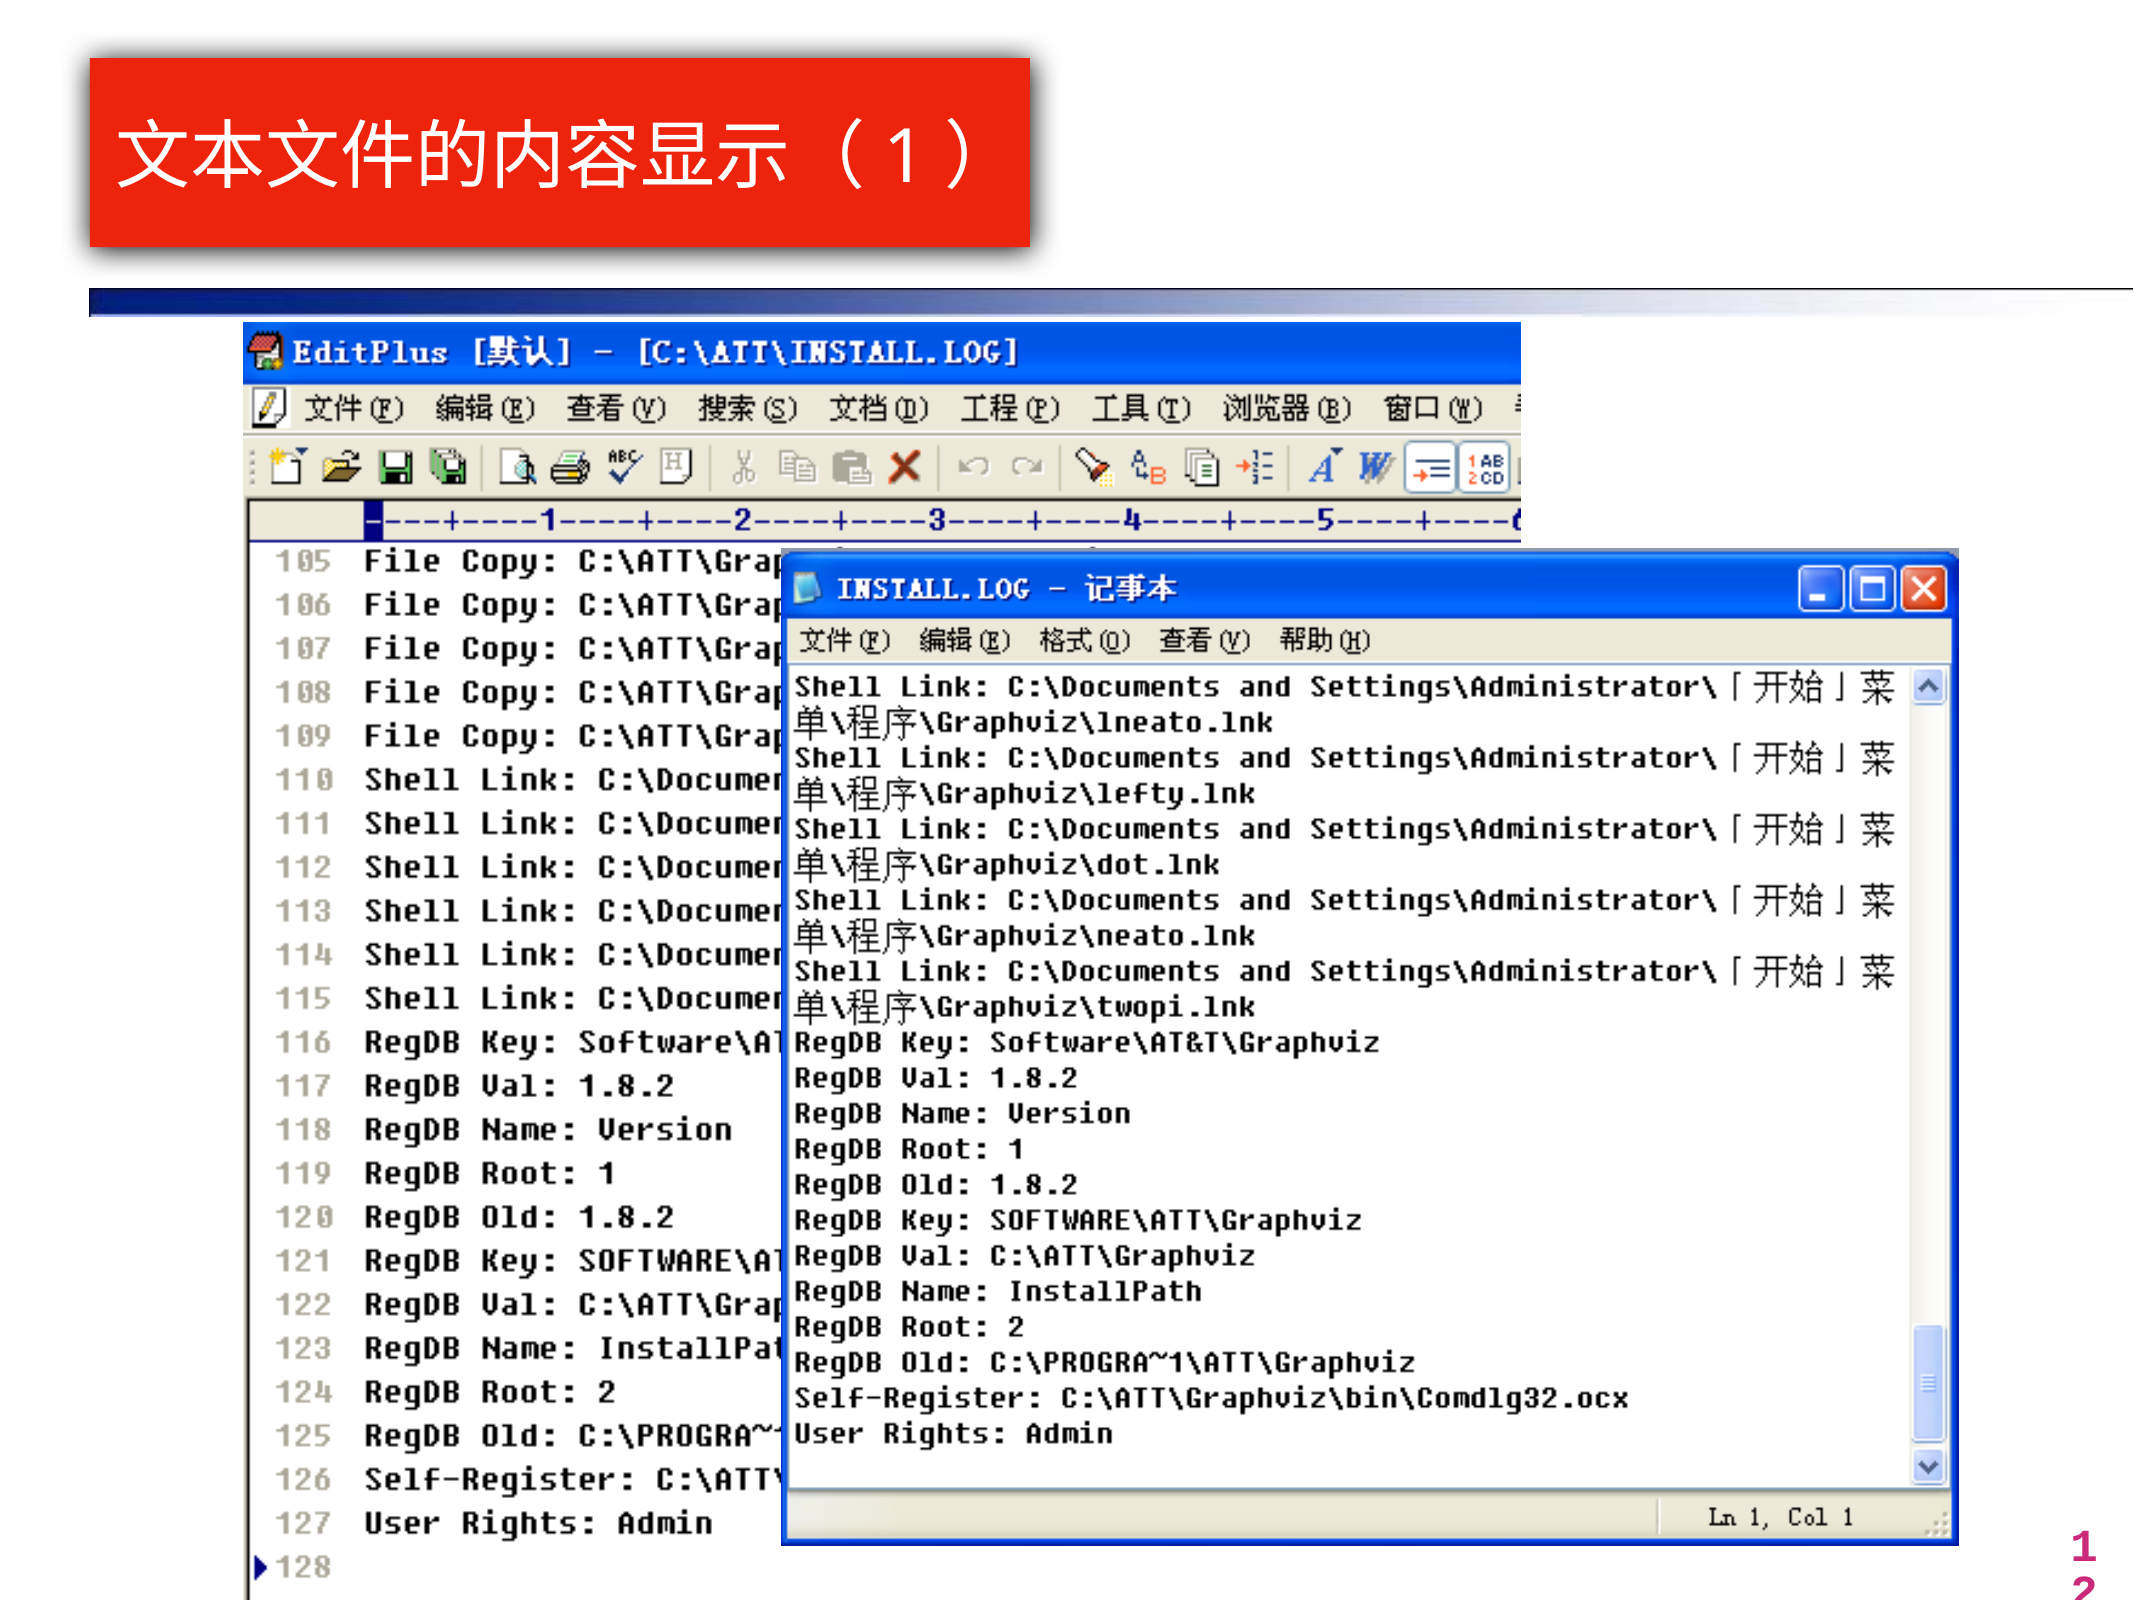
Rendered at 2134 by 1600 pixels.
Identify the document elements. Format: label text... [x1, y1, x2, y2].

slide_number 12 [2059, 1504, 2112, 1582]
title 文本文件的内容显示（1） [89, 57, 1031, 248]
picture [89, 288, 2134, 317]
picture [242, 322, 1960, 1600]
